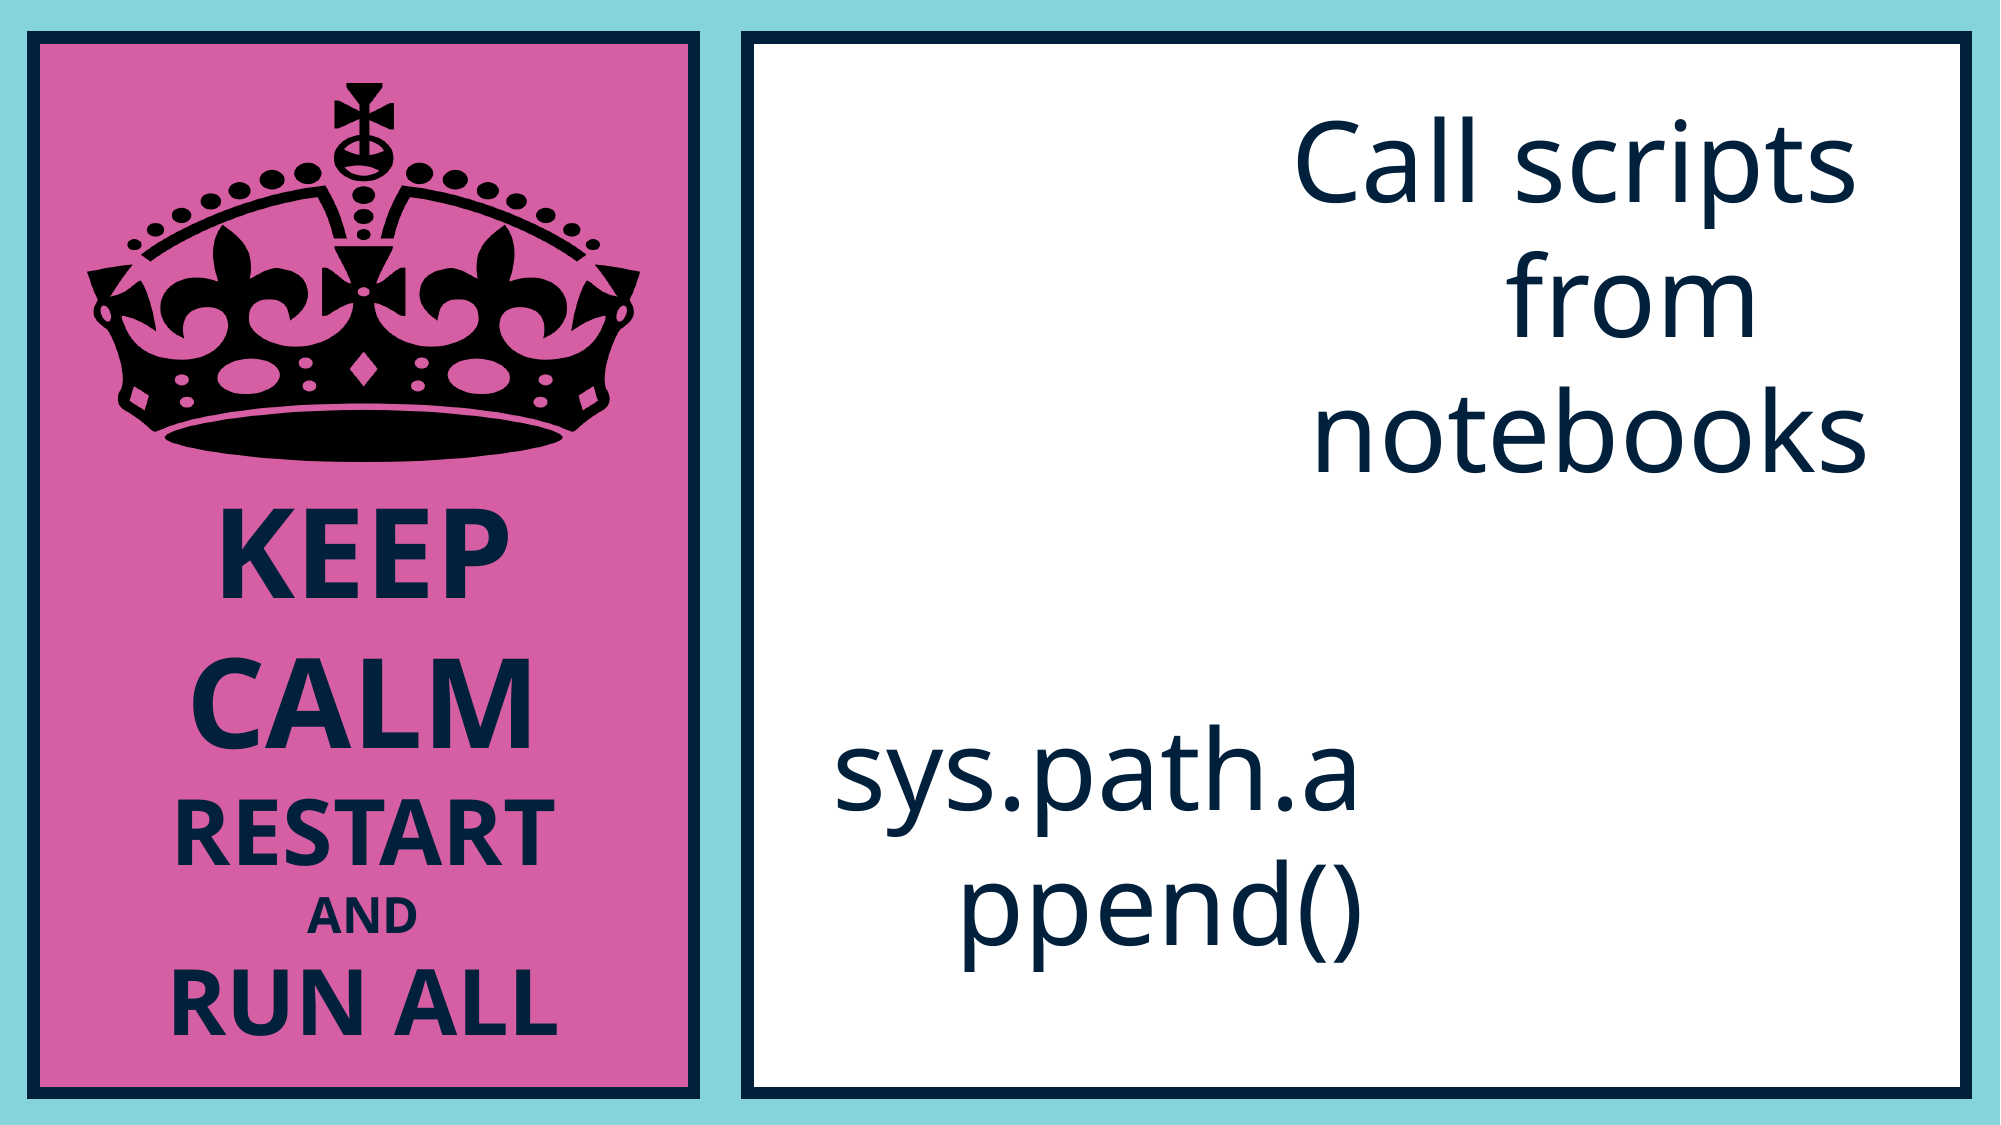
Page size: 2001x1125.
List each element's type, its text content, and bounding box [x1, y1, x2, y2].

text_box sys.path.append() [802, 690, 1379, 976]
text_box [33, 37, 694, 1125]
text_box [746, 37, 1967, 1094]
text_box Call scripts from notebooks [1267, 83, 1913, 503]
